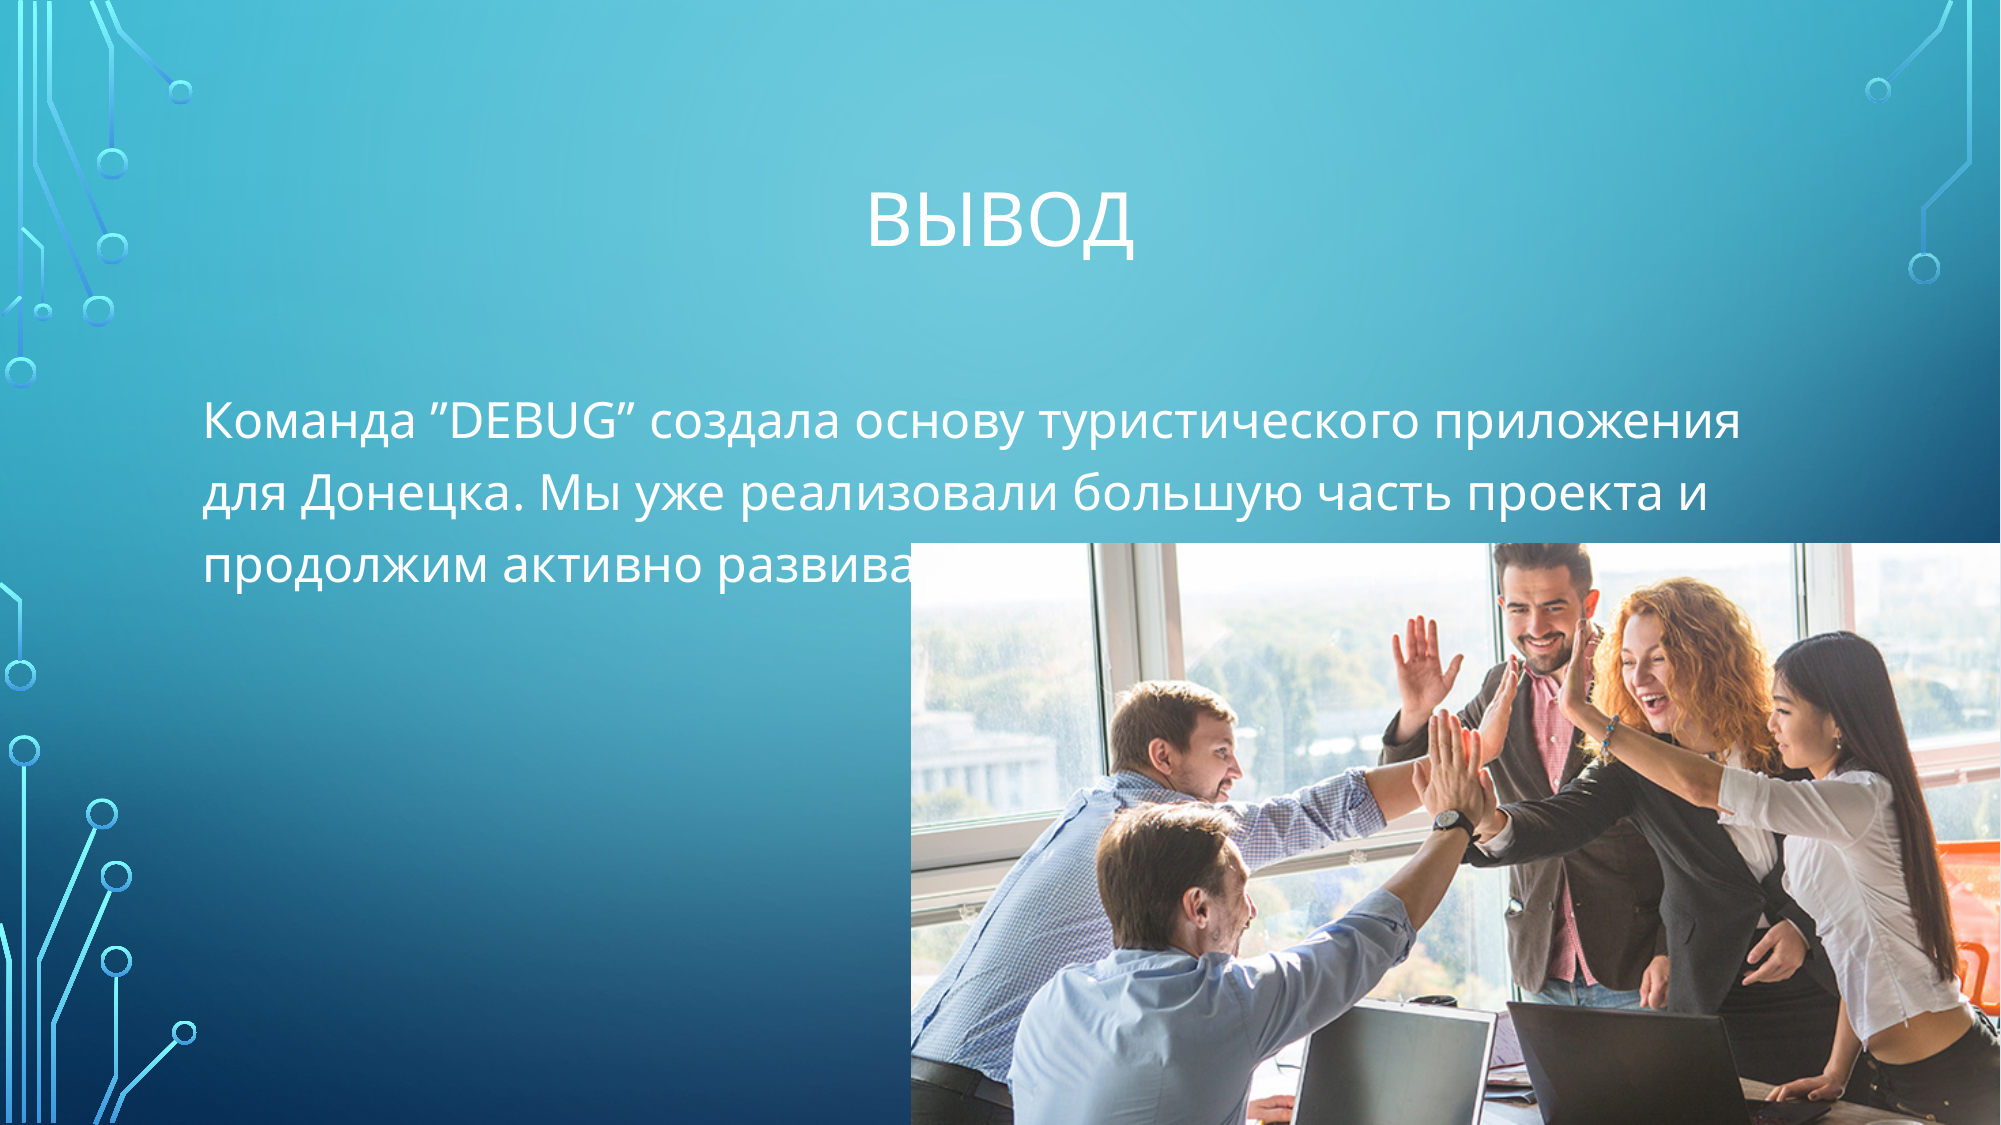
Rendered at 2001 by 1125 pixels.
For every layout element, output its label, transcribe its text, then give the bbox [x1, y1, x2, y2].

list Команда ”DEBUG” создала основу туристического приложения для Донецка. Мы уже реализовали большую часть проекта и продолжим активно развивать проект. [187, 369, 1813, 950]
picture [911, 543, 2000, 1125]
title ВЫВОД [187, 101, 1813, 344]
